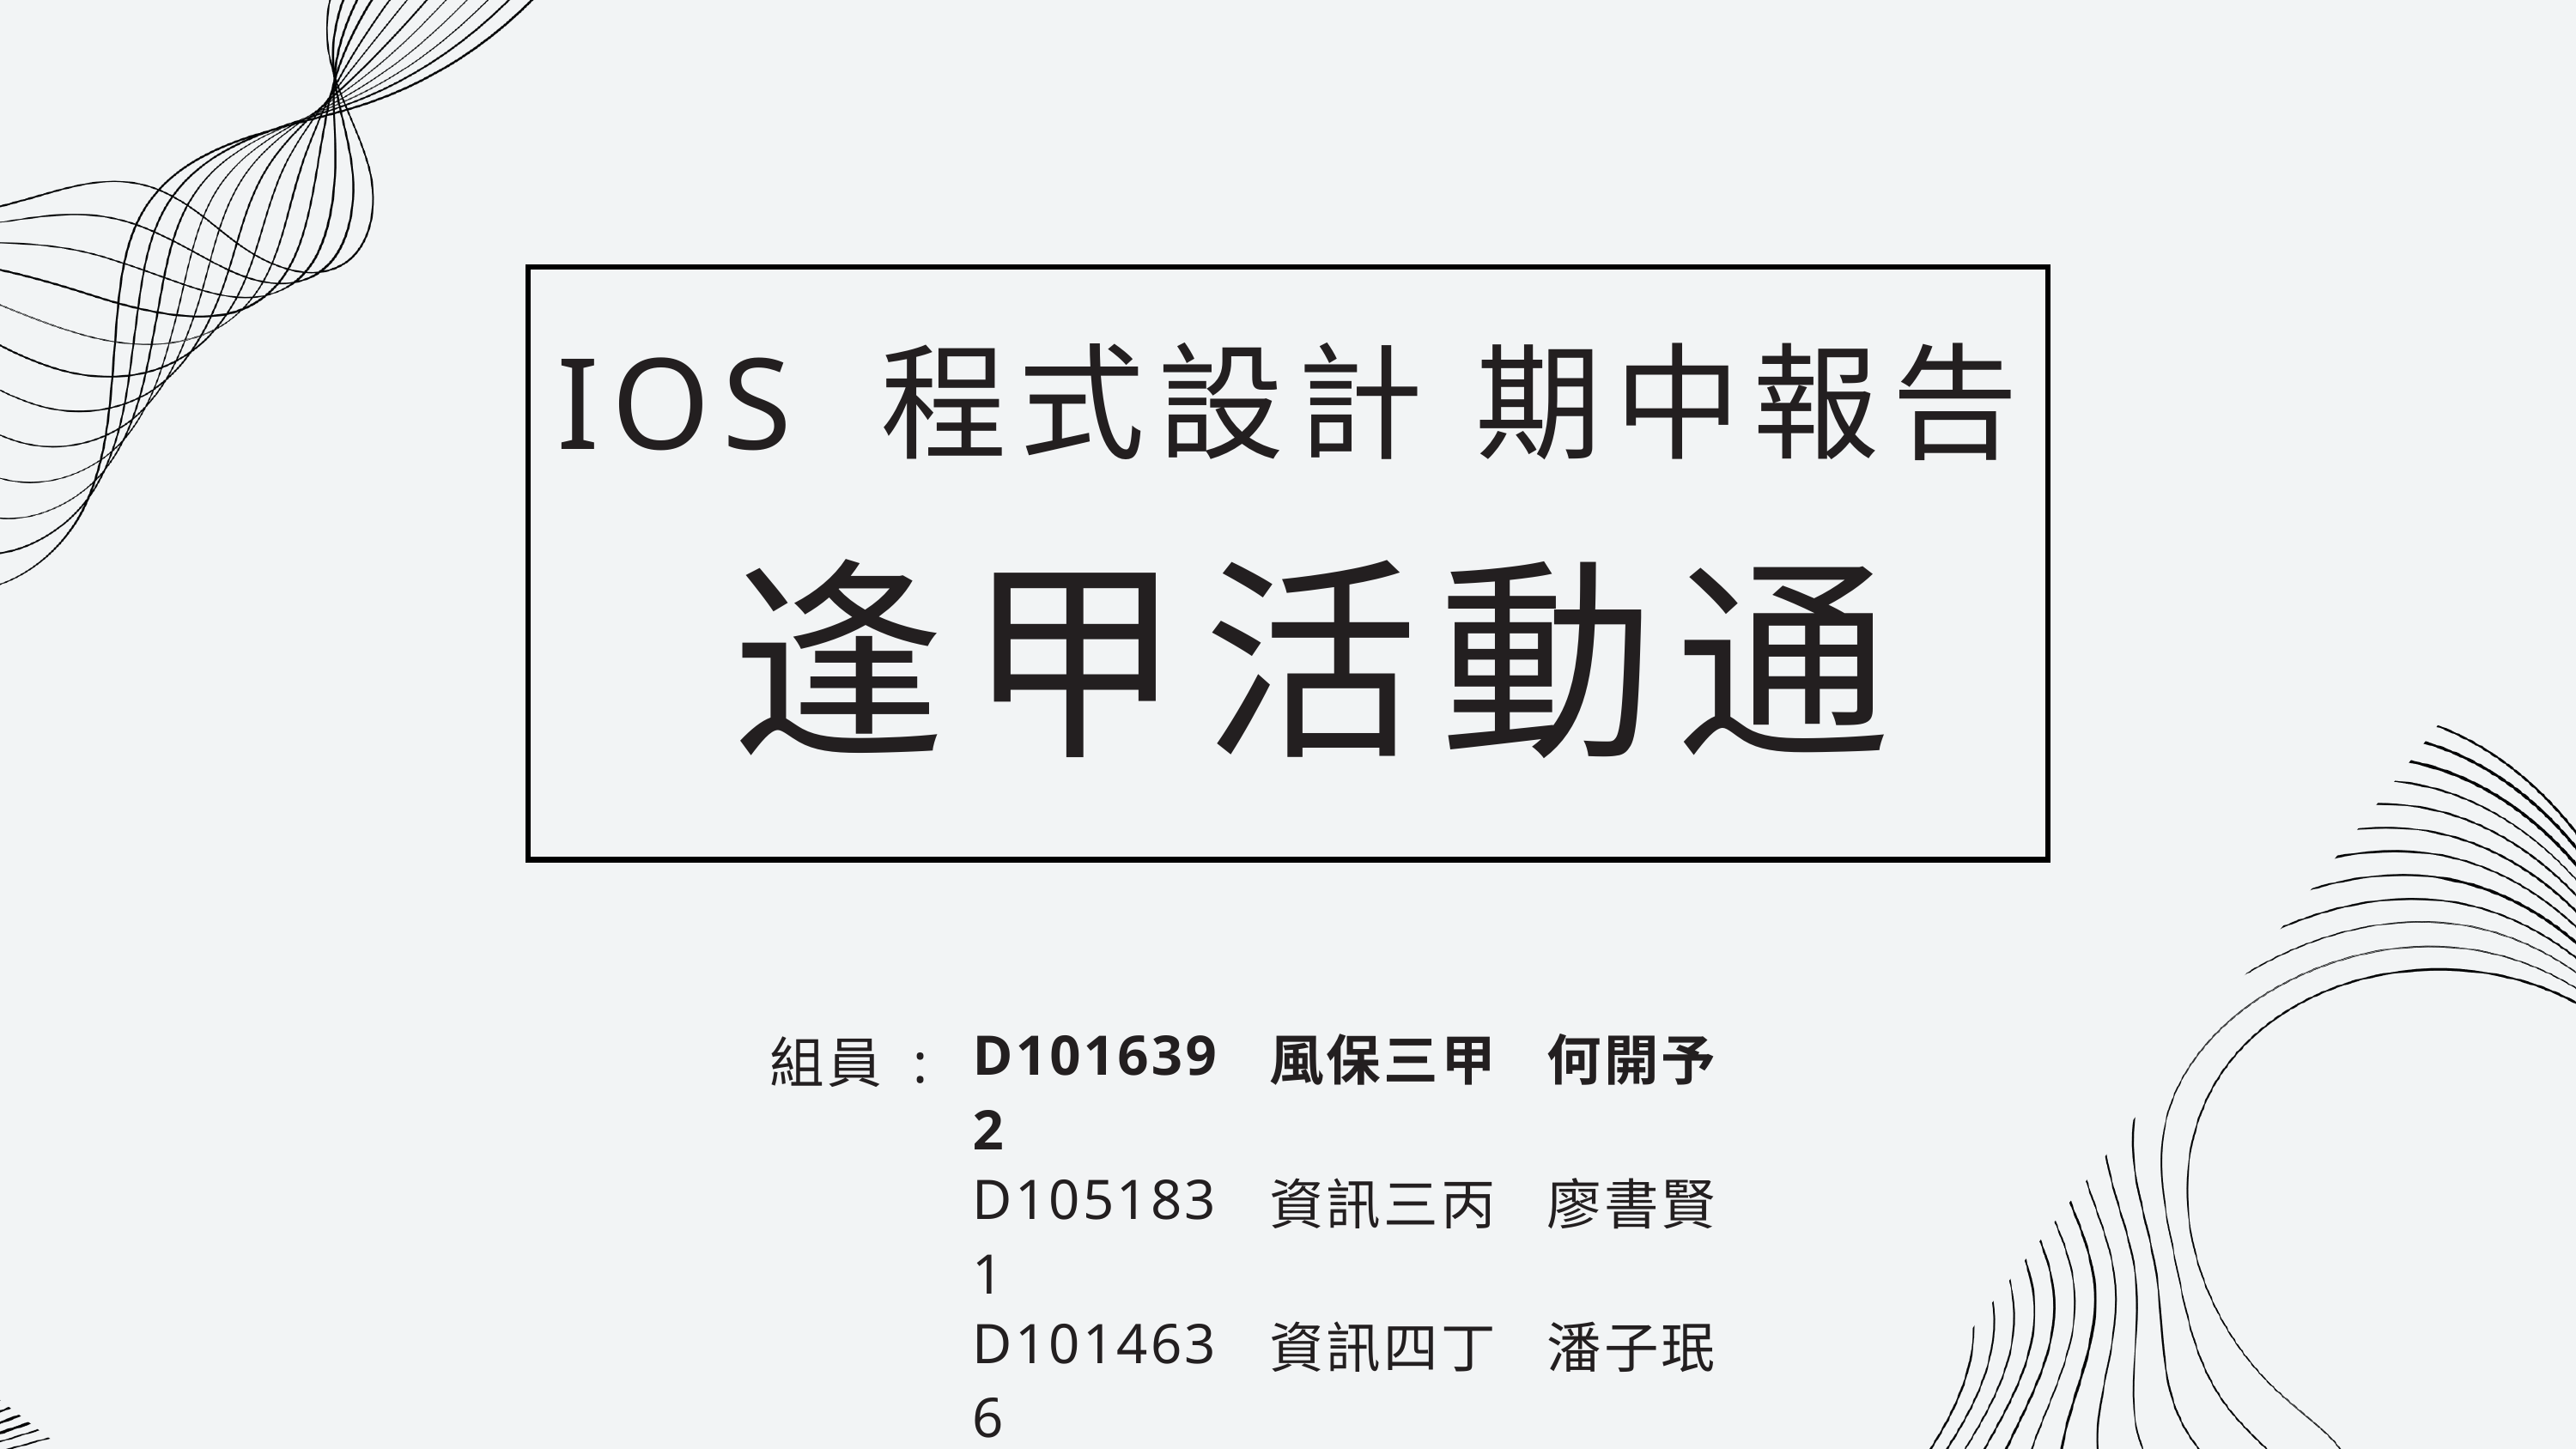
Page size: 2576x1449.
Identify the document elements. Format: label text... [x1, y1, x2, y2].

table_header 何開予 [1534, 1011, 1811, 1155]
table_header D1016392 [959, 1011, 1256, 1155]
table_cell D1051831 [959, 1155, 1256, 1299]
text_box [0, 1399, 64, 1449]
table_cell D1014636 [959, 1299, 1256, 1442]
table_cell 資訊三丙 [1256, 1155, 1534, 1299]
text_box 組員 : [755, 1018, 959, 1170]
table_cell 潘子珉 [1534, 1299, 1811, 1442]
text_box [0, 0, 636, 591]
text_box [1879, 686, 2576, 1449]
table_cell 資訊四丁 [1256, 1299, 1534, 1442]
table_cell 廖書賢 [1534, 1155, 1811, 1299]
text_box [527, 266, 2049, 860]
table_header 風保三甲 [1256, 1011, 1534, 1155]
